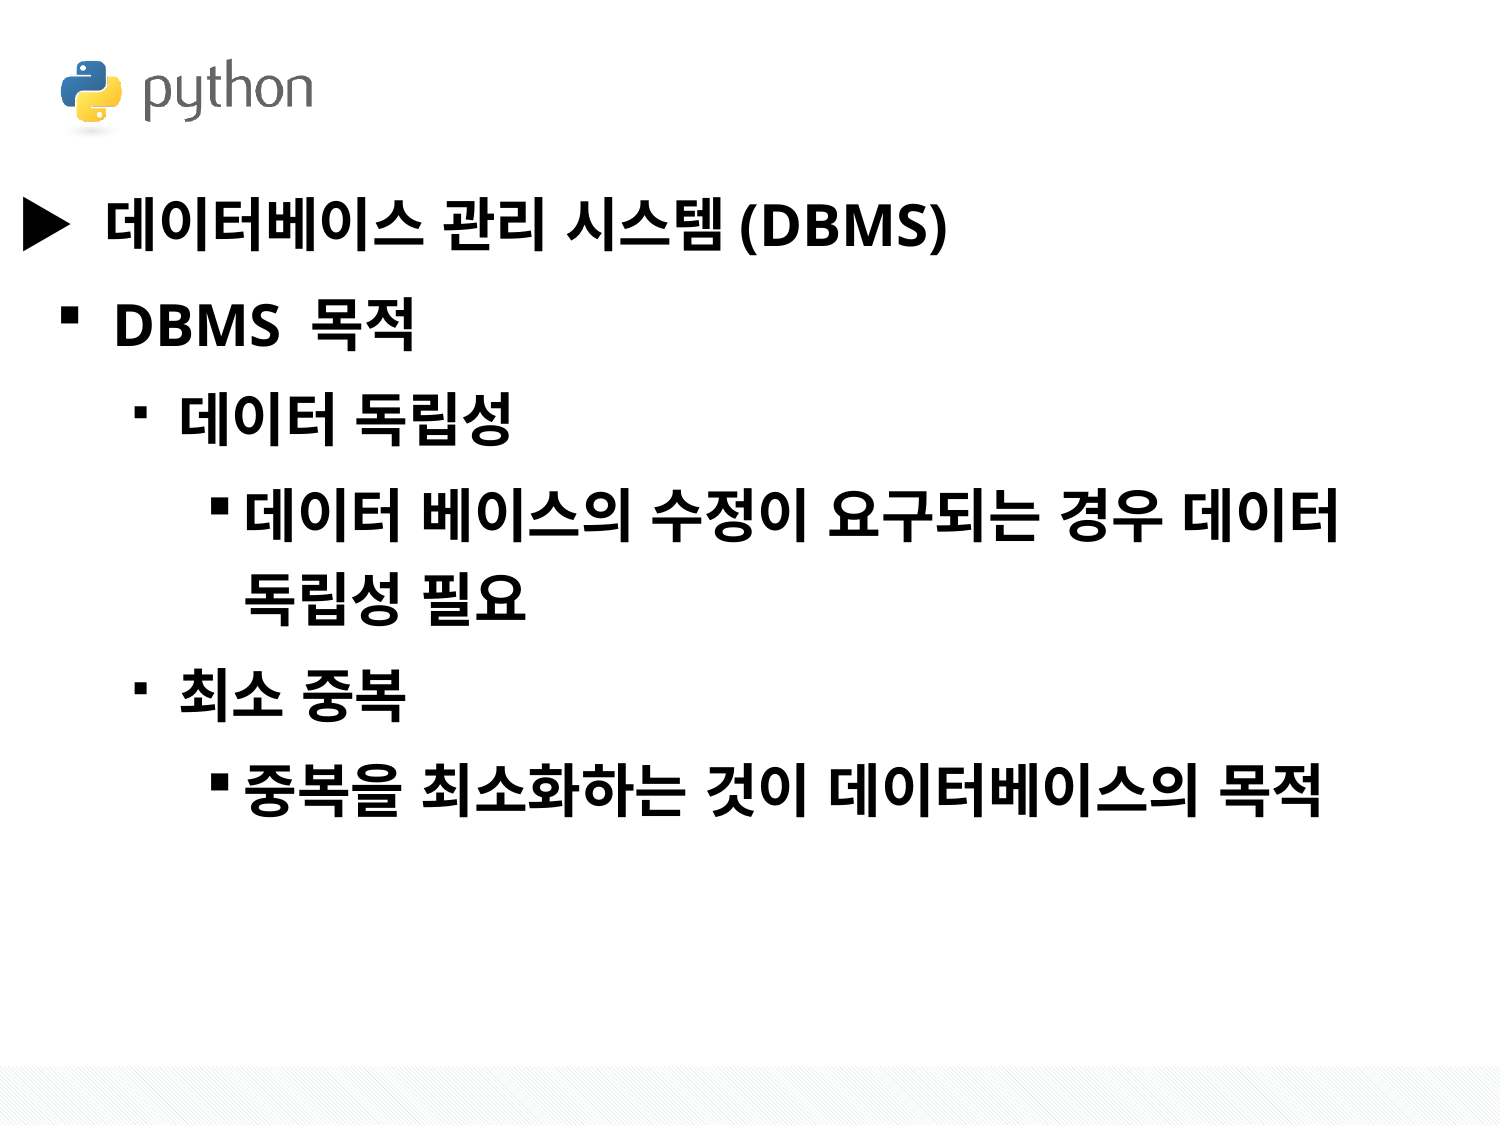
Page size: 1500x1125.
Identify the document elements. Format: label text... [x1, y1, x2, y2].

picture [17, 42, 349, 155]
text_box DBMS 목적 데이터 독립성 데이터 베이스의 수정이 요구되는 경우 데이터 독립성 필요 최소 중복 중복을 최소화하는 것이 데이터베이스의 목적 [41, 266, 1459, 1125]
list ▶ 데이터베이스 관리 시스템(DBMS) [0, 180, 1500, 1043]
